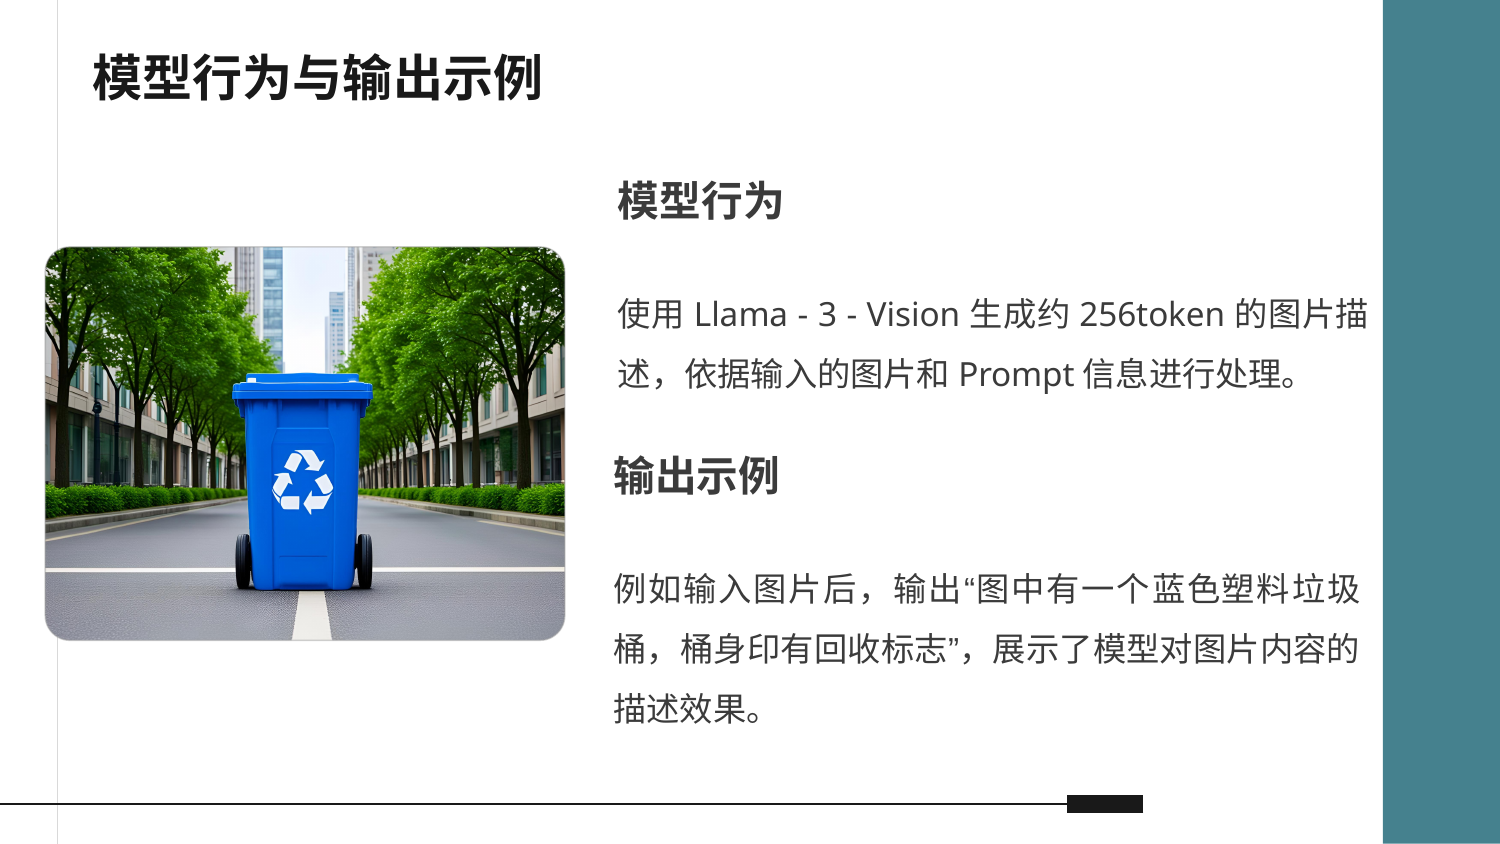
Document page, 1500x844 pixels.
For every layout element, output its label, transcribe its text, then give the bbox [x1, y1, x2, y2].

text_box 例如输入图片后，输出“图中有一个蓝色塑料垃圾桶，桶身印有回收标志”，展示了模型对图片内容的描述效果。 [613, 548, 1361, 761]
picture [44, 246, 566, 641]
text_box 模型行为 [617, 146, 1370, 225]
text_box 输出示例 [613, 421, 1458, 500]
title 模型行为与输出示例 [77, 31, 1335, 158]
text_box 使用Llama - 3 - Vision生成约256token的图片描述，依据输入的图片和Prompt信息进行处理。 [617, 272, 1370, 421]
